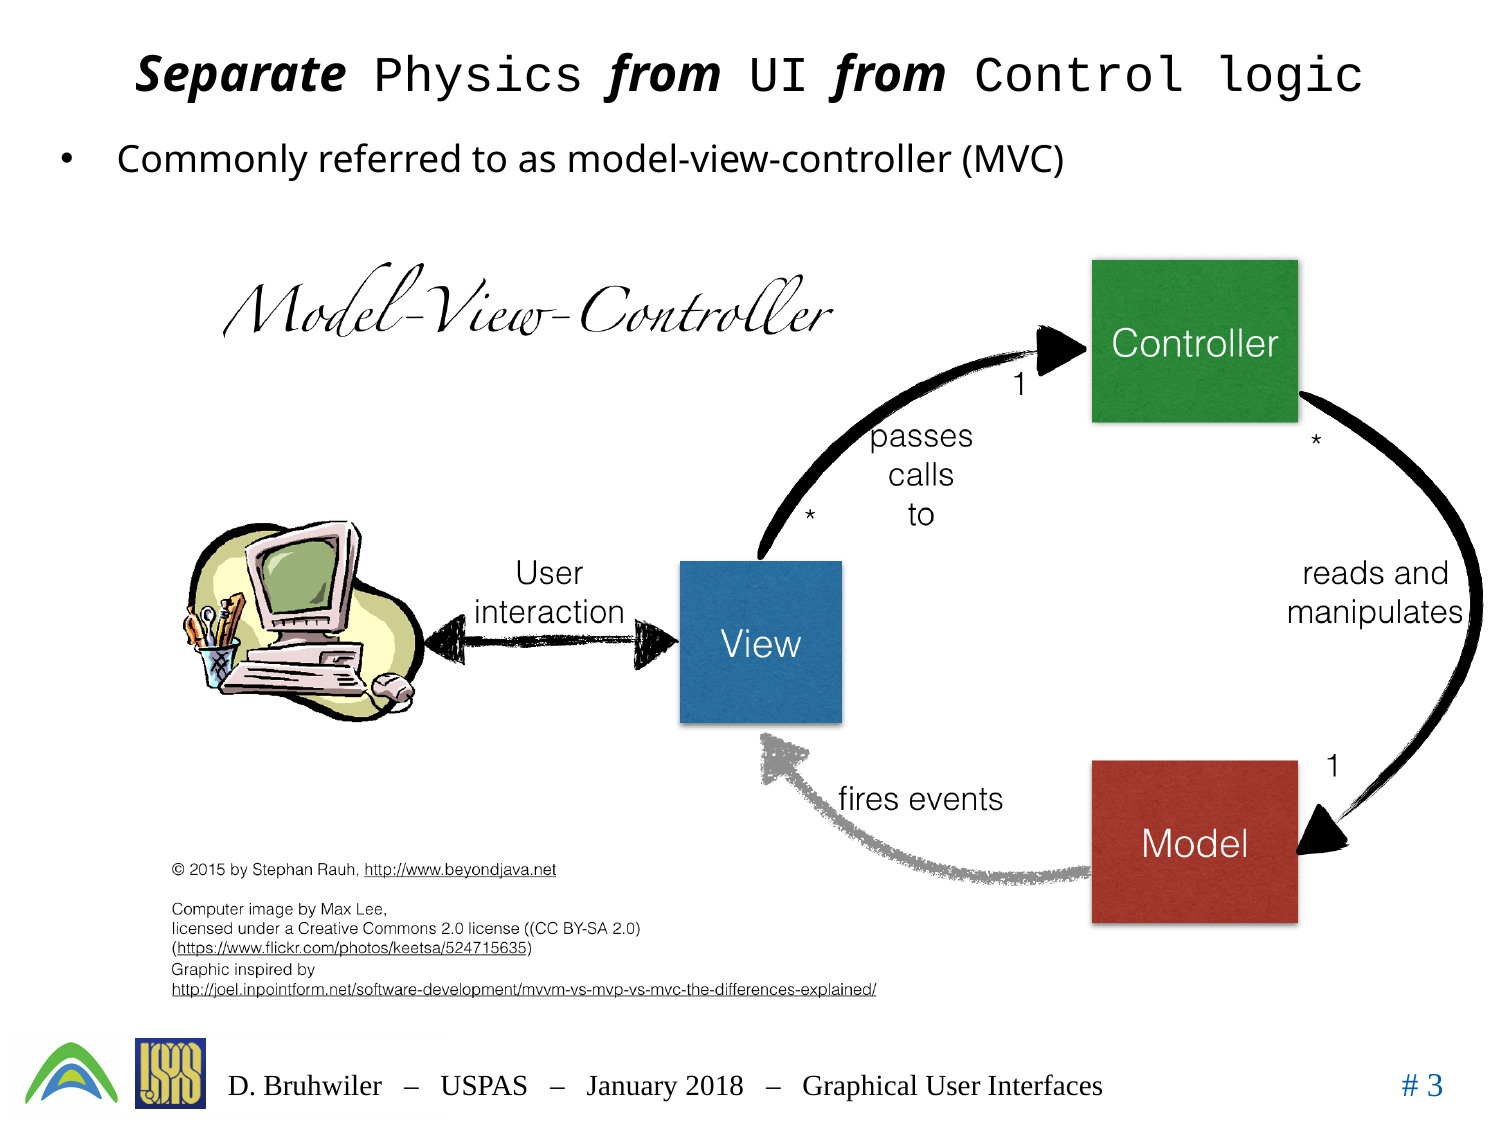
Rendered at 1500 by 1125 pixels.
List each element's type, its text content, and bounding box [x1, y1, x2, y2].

title Separate Physics from UI from Control logic [0, 22, 1500, 120]
list Commonly referred to as model-view-controller (MVC) [45, 126, 1458, 242]
picture [156, 246, 1500, 1008]
picture [10, 1033, 449, 1119]
